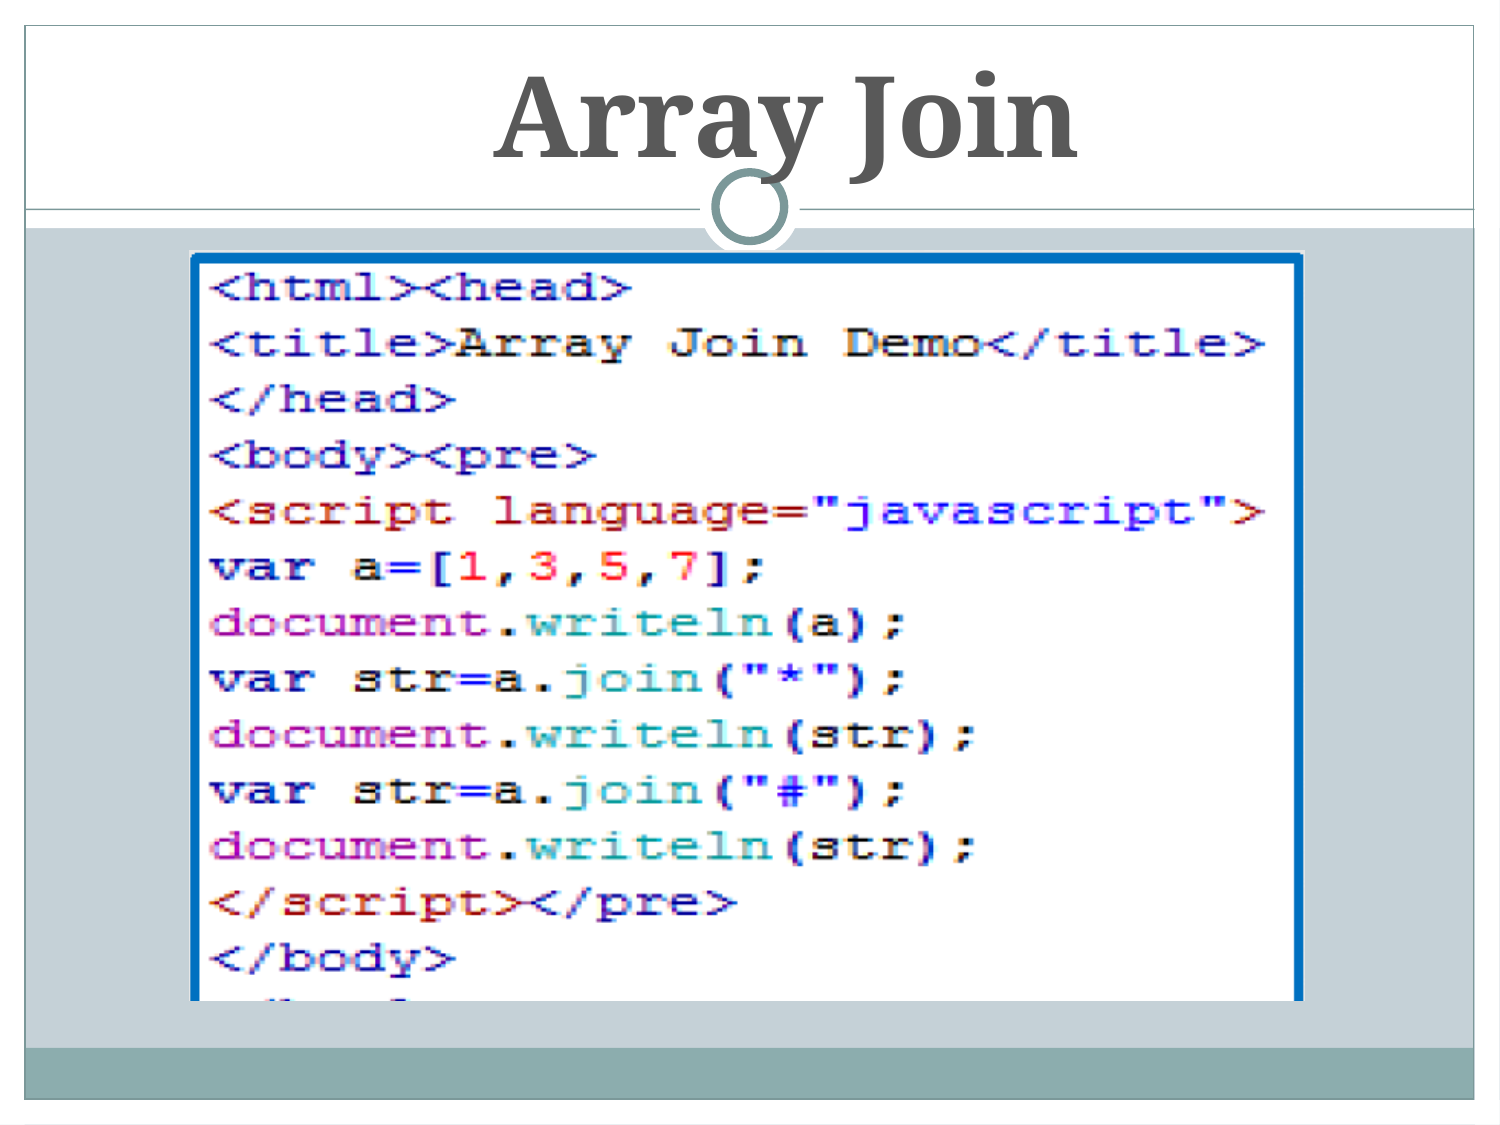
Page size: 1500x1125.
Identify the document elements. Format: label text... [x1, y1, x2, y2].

picture [189, 250, 1305, 1001]
text_box Array Join [149, 62, 1425, 188]
